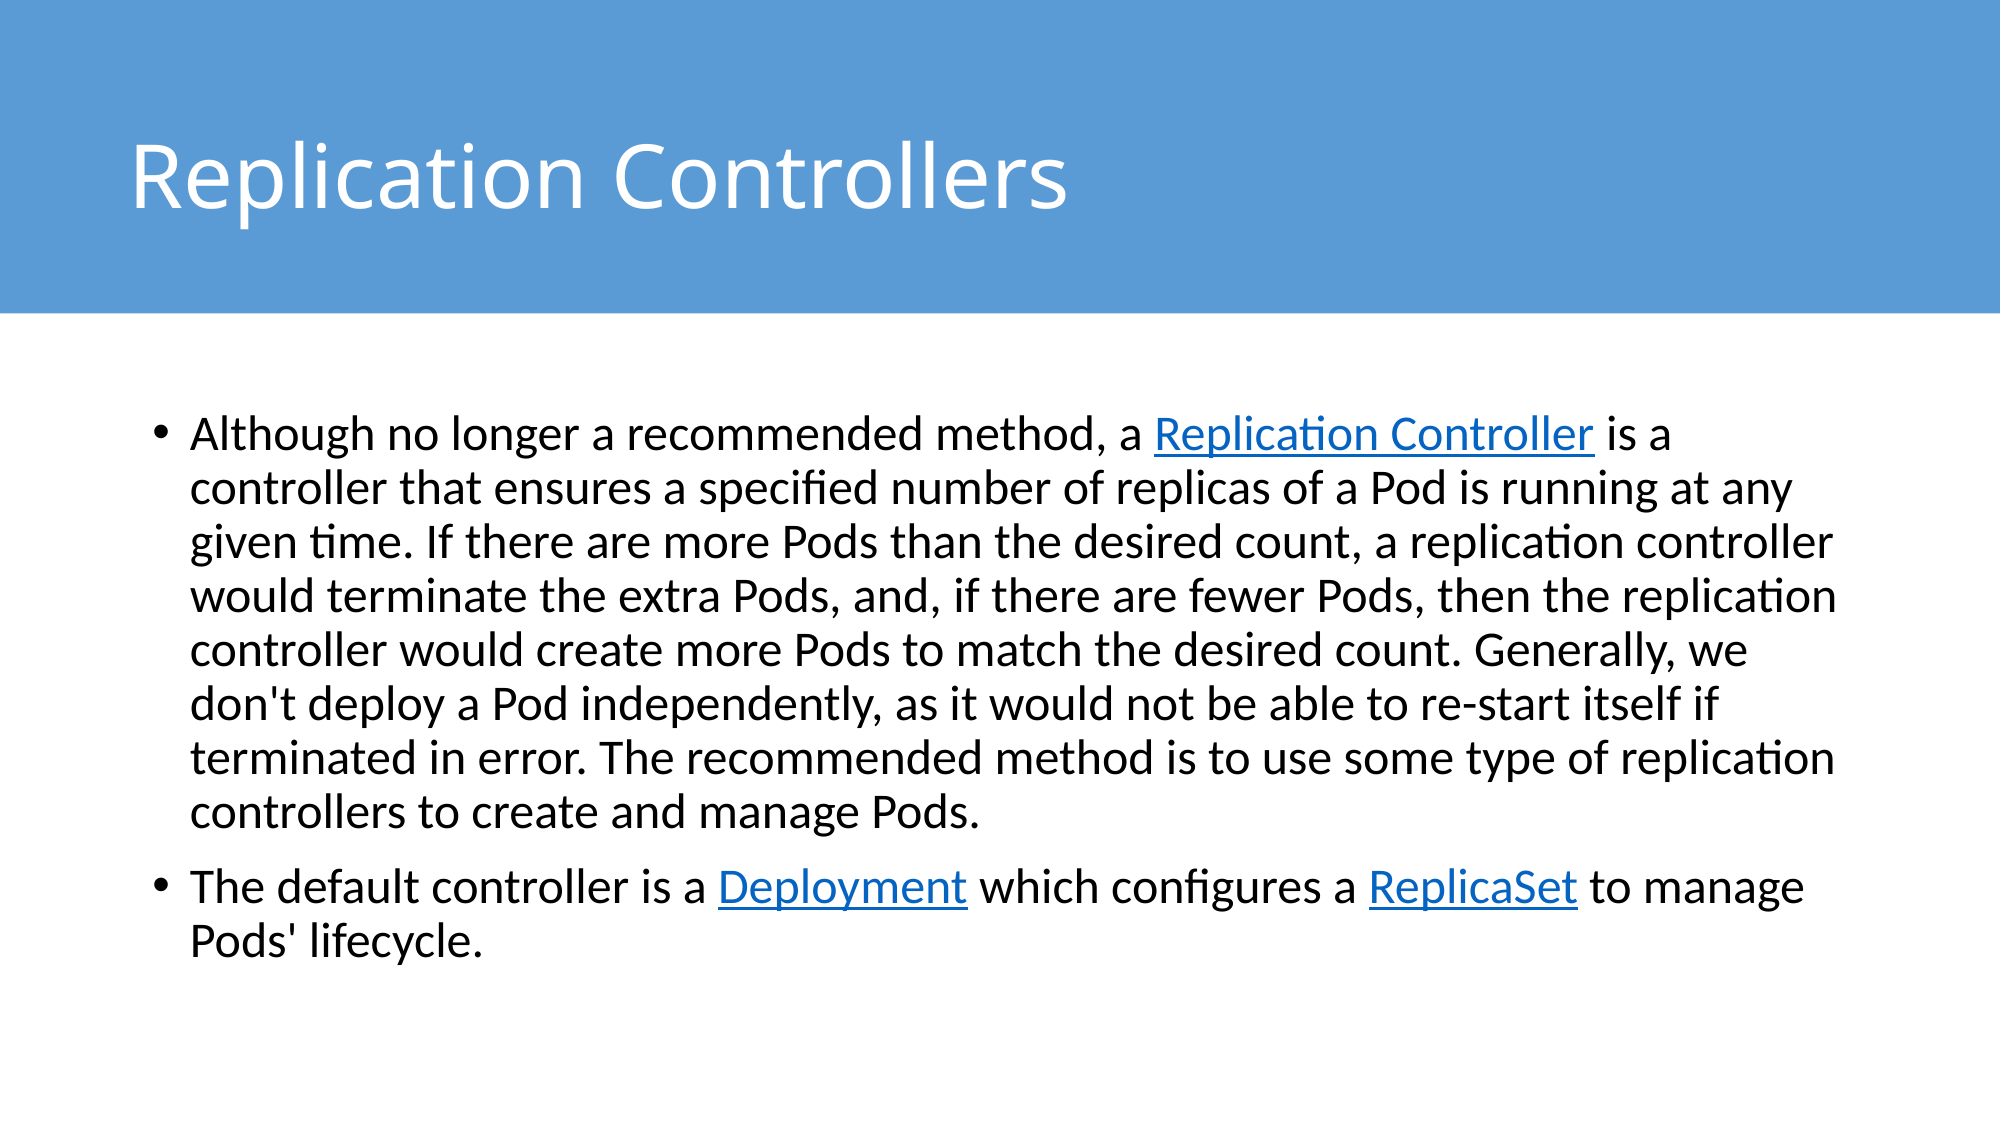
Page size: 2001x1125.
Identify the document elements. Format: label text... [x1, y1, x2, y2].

text_box [0, 0, 2000, 314]
title Replication Controllers [113, 123, 1839, 342]
list Although no longer a recommended method, a Replication Controller is a controller that ensures a specified number of replicas of a Pod is running at any given time. If there are more Pods than the desired count, a replication controller would terminate the extra Pods, and, if there are fewer Pods, then the replication controller would create more Pods to match the desired count. Generally, we don't deploy a Pod independently, as it would not be able to re-start itself if terminated in error. The recommended method is to use some type of replication controllers to create and manage Pods. The default controller is a Deployment which configures a ReplicaSet to manage Pods' lifecycle. [137, 399, 1863, 1014]
